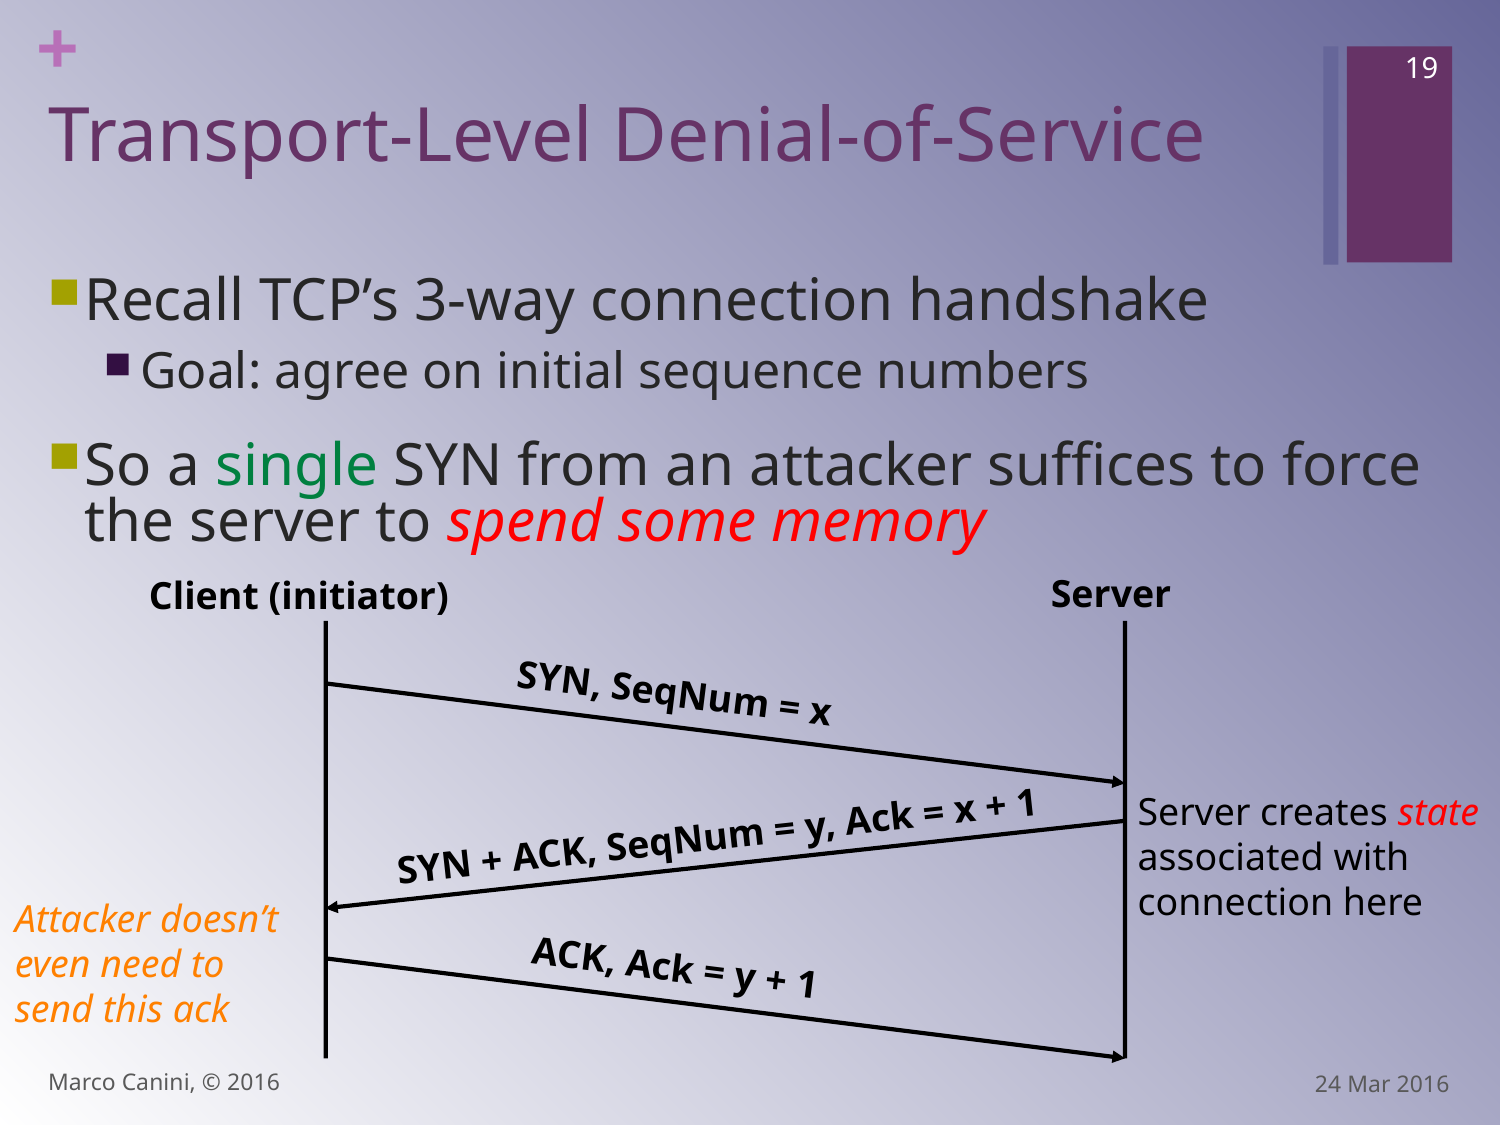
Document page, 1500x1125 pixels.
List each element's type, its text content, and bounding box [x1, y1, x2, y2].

text_box Server [1035, 562, 1187, 622]
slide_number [1114, 1053, 1465, 1114]
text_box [324, 803, 1126, 909]
text_box Attacker doesn’t even need to send this ack [0, 887, 313, 1038]
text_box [324, 661, 1126, 784]
text_box Server creates state associated with connection here [1122, 780, 1500, 931]
title Transport-Level Denial-of-Service [33, 79, 1322, 262]
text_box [324, 936, 1126, 1059]
slide_number 19 [1362, 39, 1454, 100]
footer Marco Canini, © 2016 [33, 1053, 1038, 1114]
text_box Client (initiator) [134, 564, 465, 625]
list Recall TCP’s 3-way connection handshake Goal: agree on initial sequence numbers So a single SYN from an attacker suffices to force the server to spend some memory [33, 262, 1465, 1053]
